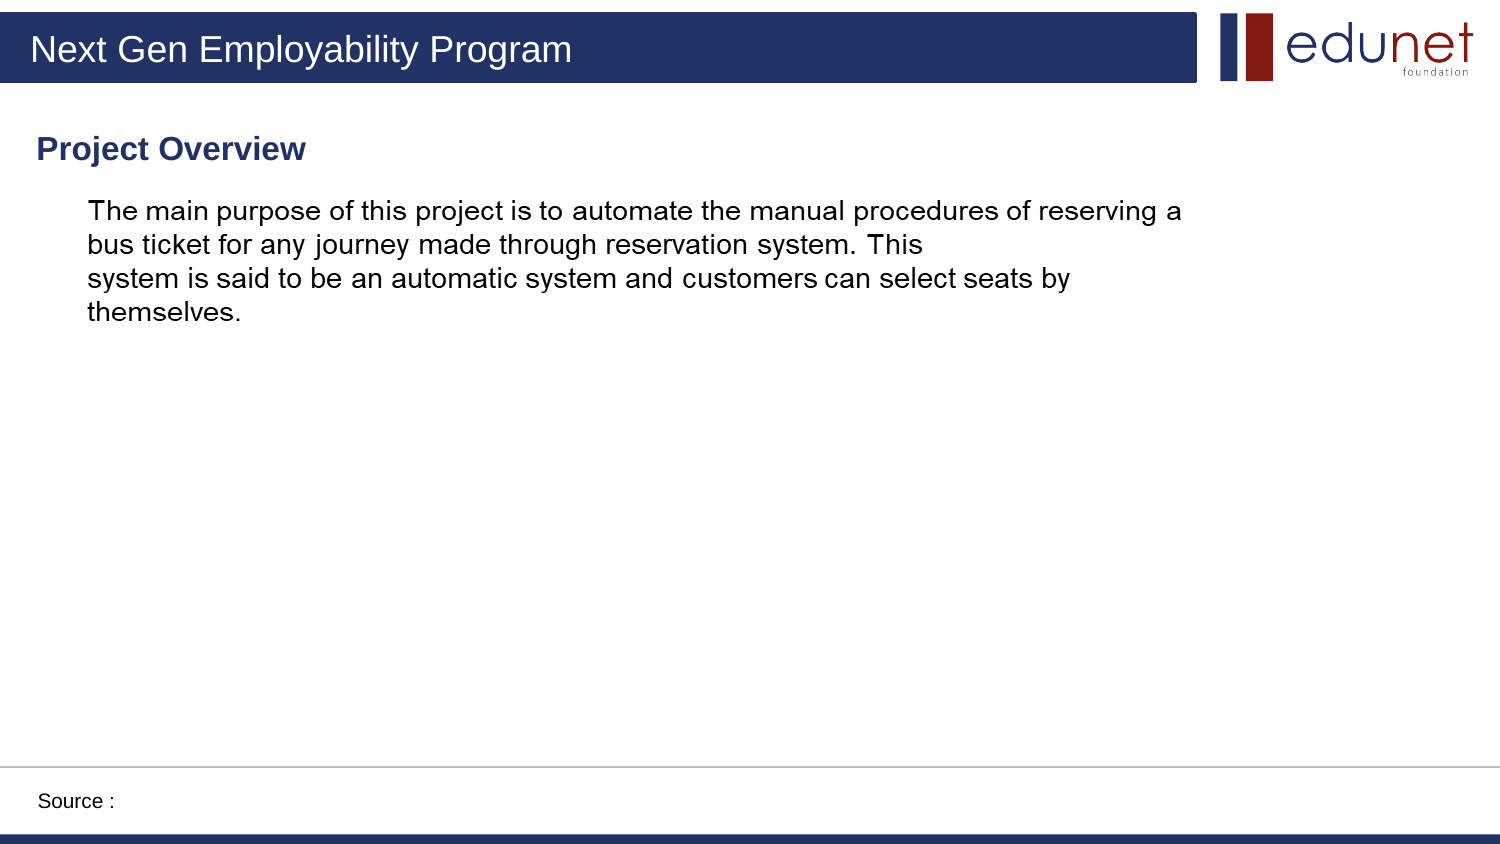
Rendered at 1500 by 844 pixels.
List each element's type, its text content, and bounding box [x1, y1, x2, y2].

picture [69, 183, 1209, 345]
picture [1279, 14, 1482, 83]
title Project Overview [21, 111, 504, 165]
text_box Source : [22, 776, 139, 826]
